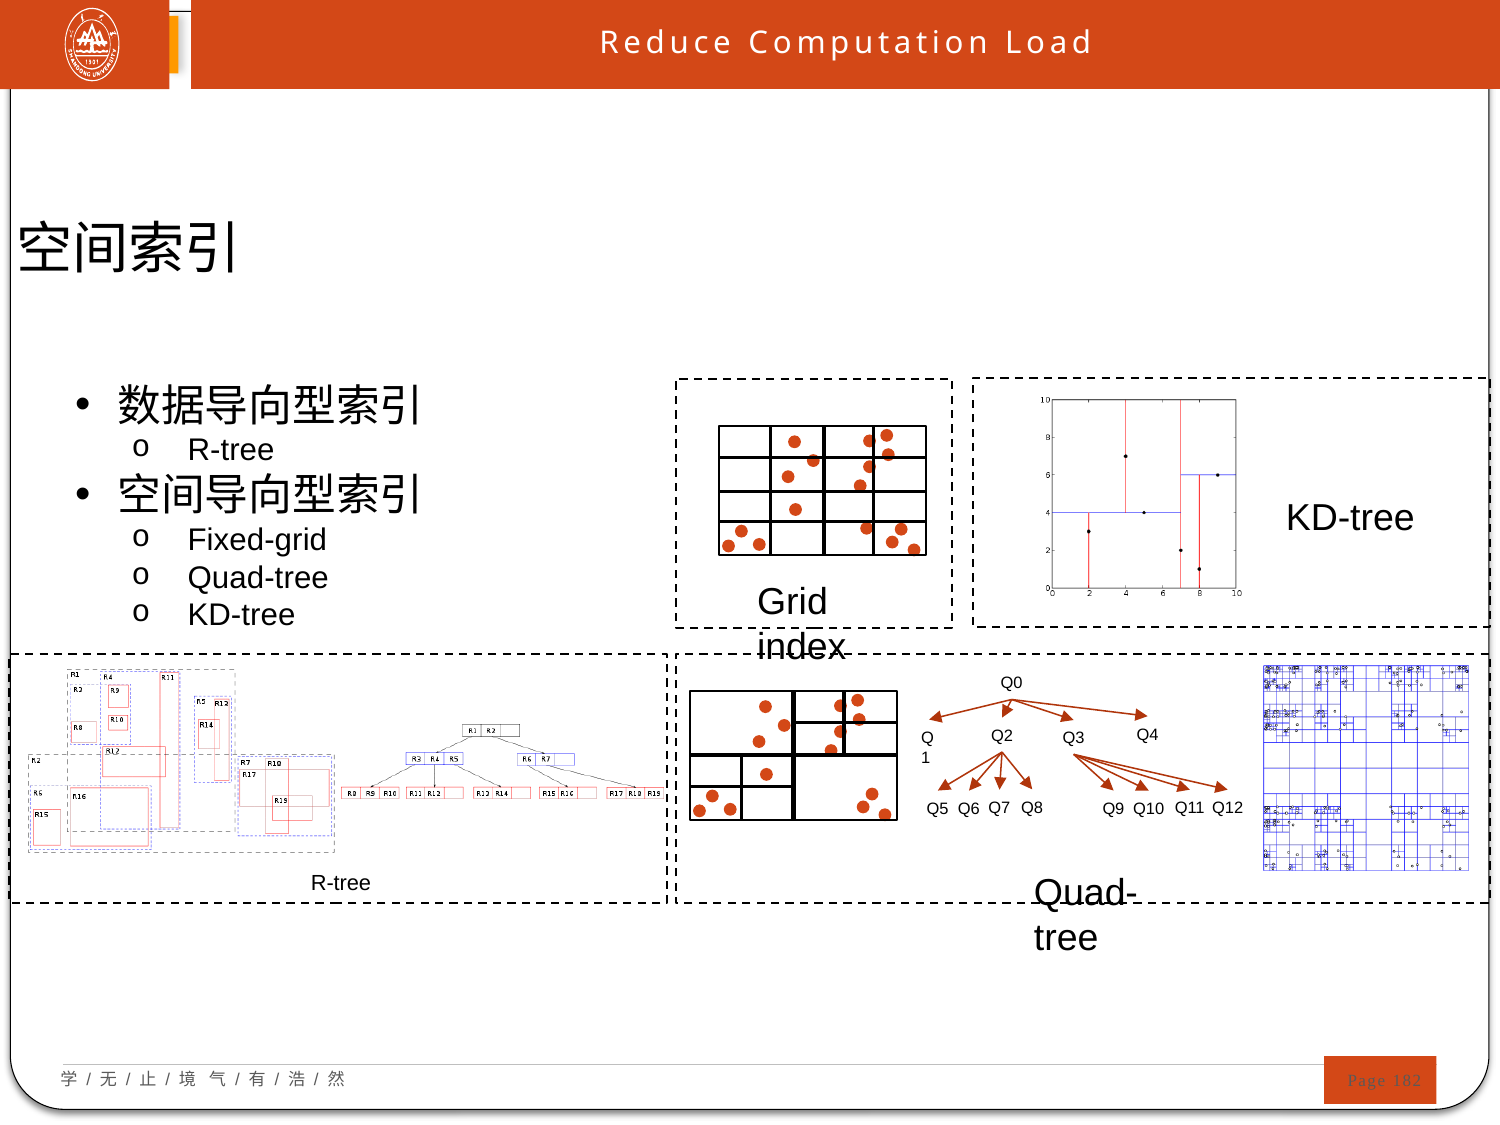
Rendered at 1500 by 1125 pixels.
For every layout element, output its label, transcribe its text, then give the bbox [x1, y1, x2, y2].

list Reduce Computation Load [190, 14, 1500, 119]
text_box [675, 378, 953, 629]
text_box Grid index [742, 569, 933, 675]
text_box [968, 752, 996, 791]
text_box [1191, 754, 1228, 790]
picture [1262, 664, 1469, 871]
slide_number Page 182 [1324, 1056, 1437, 1104]
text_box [911, 789, 1059, 826]
text_box 空间索引 [1, 205, 257, 288]
text_box KD-tree [1271, 485, 1462, 546]
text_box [937, 752, 967, 791]
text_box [928, 699, 1010, 720]
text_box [1011, 699, 1148, 717]
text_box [1001, 752, 1033, 790]
text_box [675, 653, 1491, 904]
text_box 数据导向型索引 R-tree 空间导向型索引 Fixed-grid Quad-tree KD-tree [60, 369, 704, 640]
picture [341, 714, 664, 802]
text_box Quad-tree [1019, 904, 1211, 966]
text_box [8, 653, 668, 904]
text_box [1087, 789, 1257, 826]
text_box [1073, 754, 1191, 790]
picture [1022, 375, 1259, 611]
picture [24, 669, 339, 875]
text_box [972, 377, 1491, 628]
